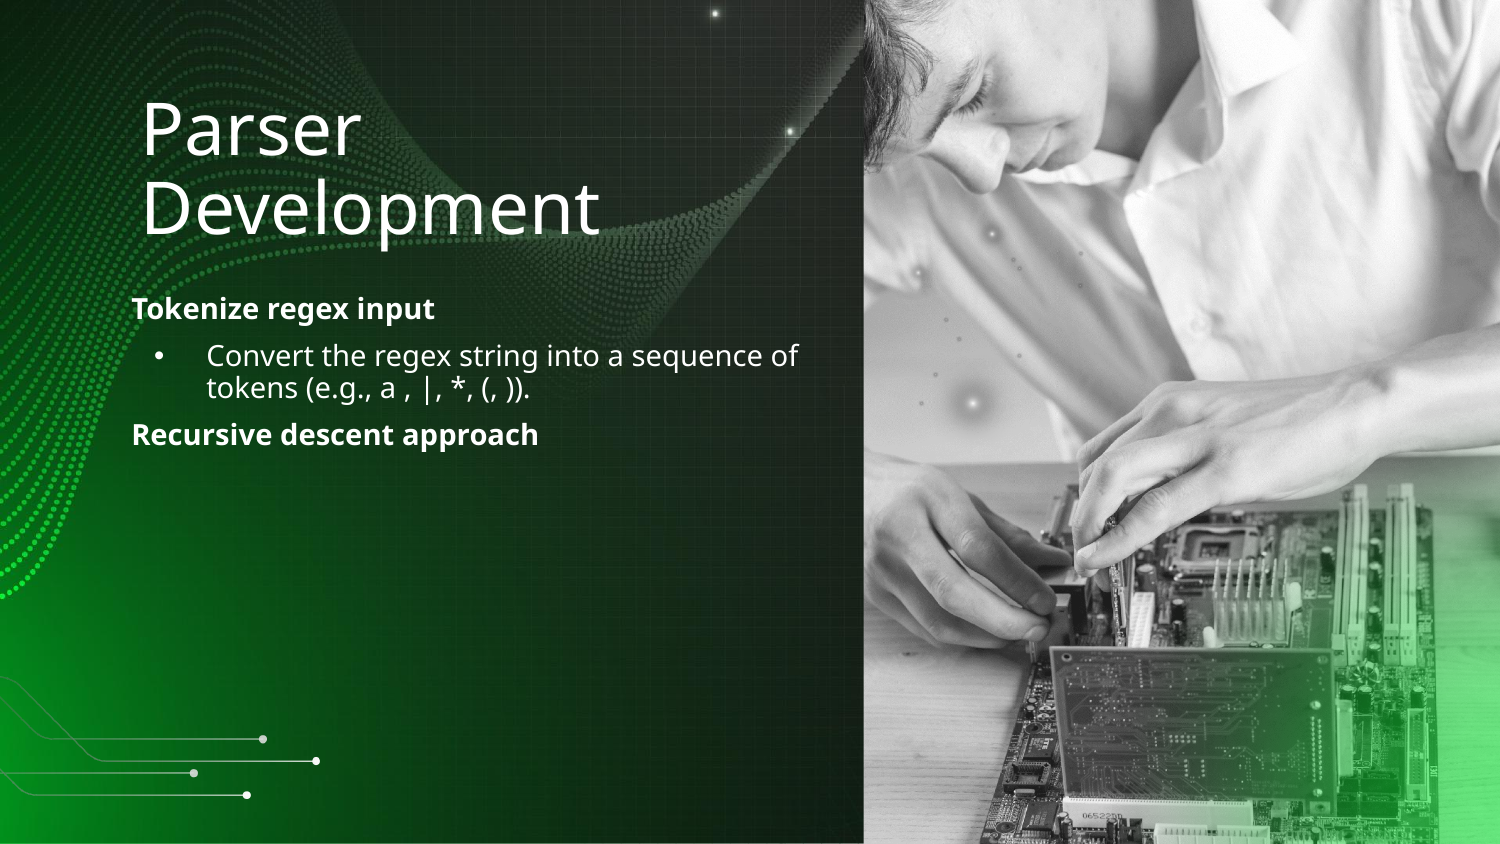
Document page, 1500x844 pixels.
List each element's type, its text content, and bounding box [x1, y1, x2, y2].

title Parser Development [125, 62, 763, 280]
list Tokenize regex input Convert the regex string into a sequence of tokens (e.g., a , |, *, (, )). Recursive descent approach [116, 279, 832, 781]
picture [0, 0, 1500, 844]
